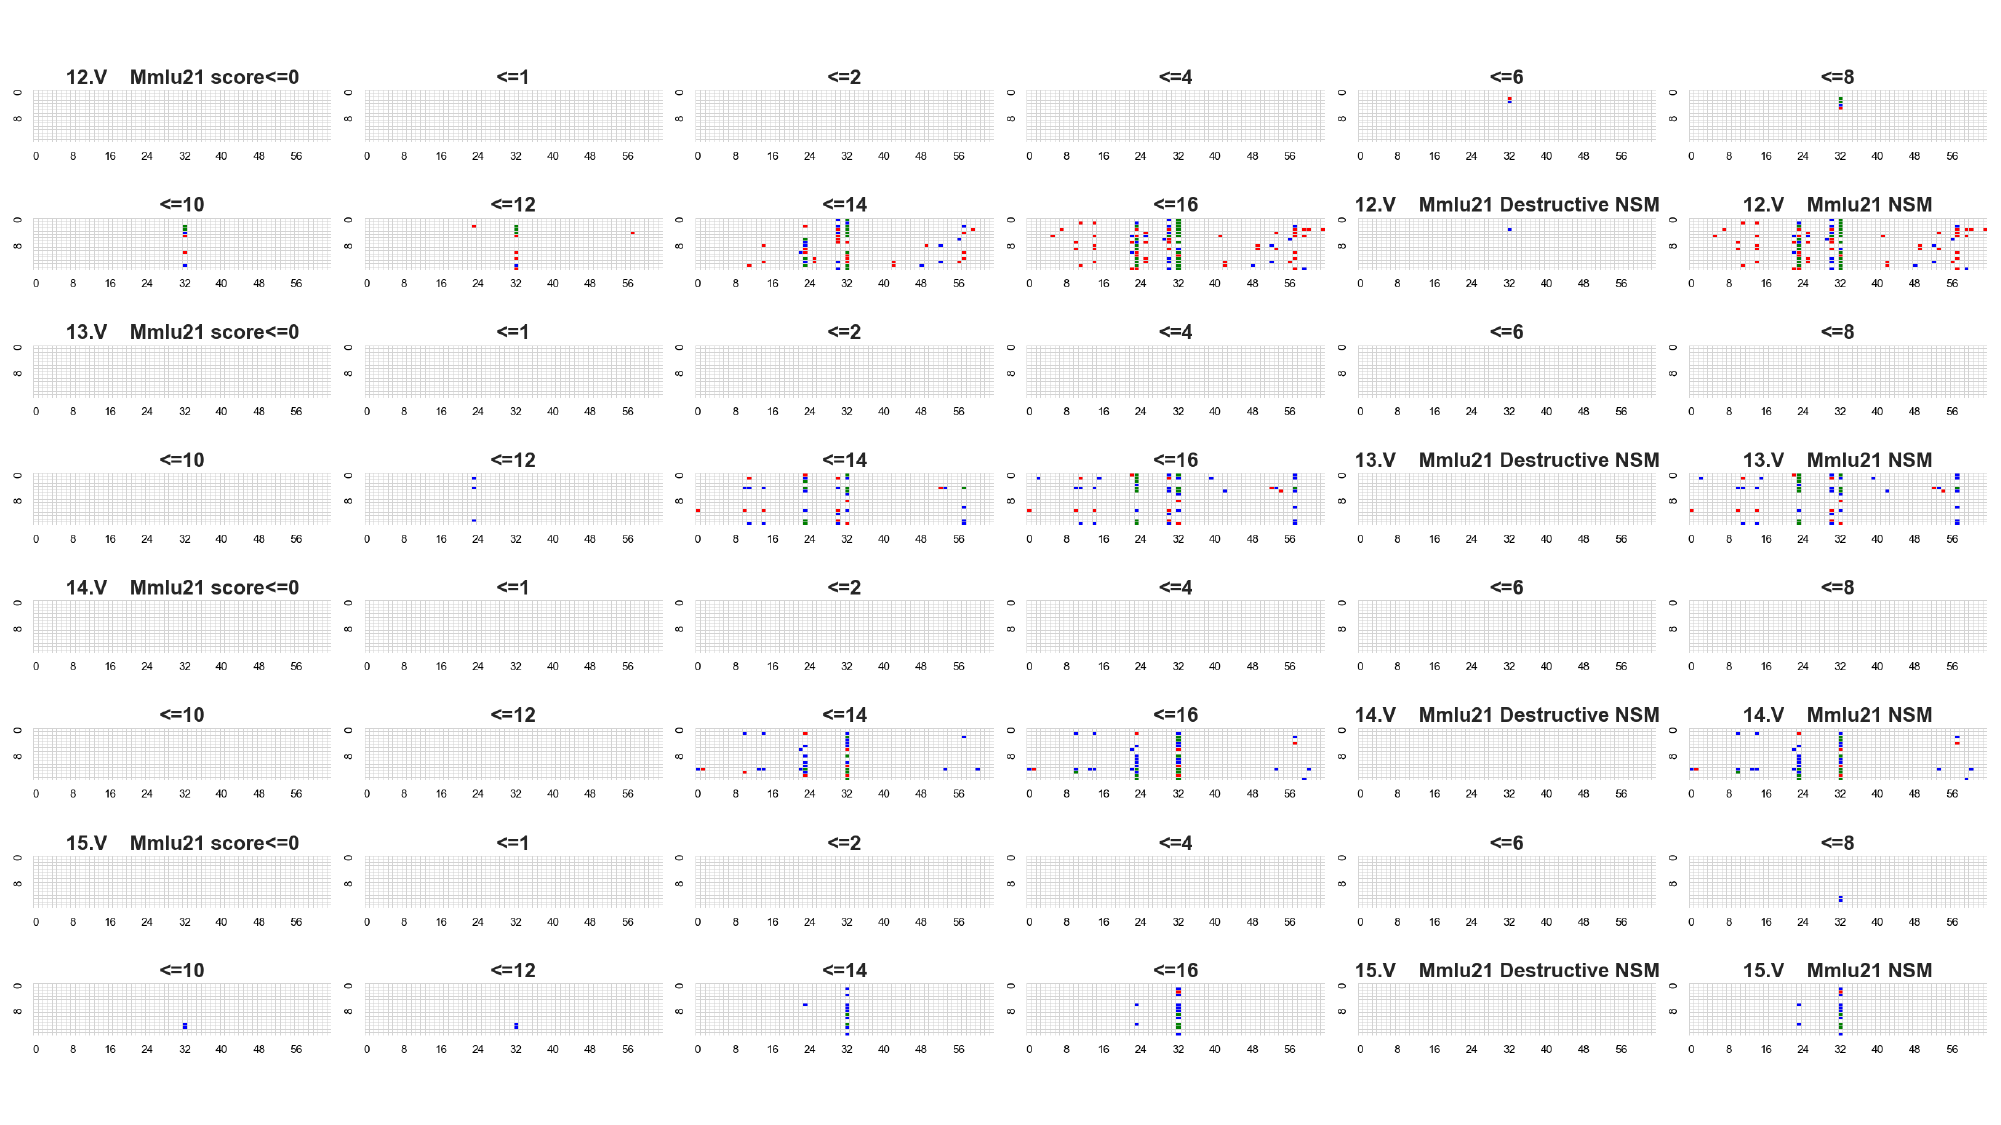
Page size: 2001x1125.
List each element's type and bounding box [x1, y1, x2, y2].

picture [0, 56, 2000, 1068]
